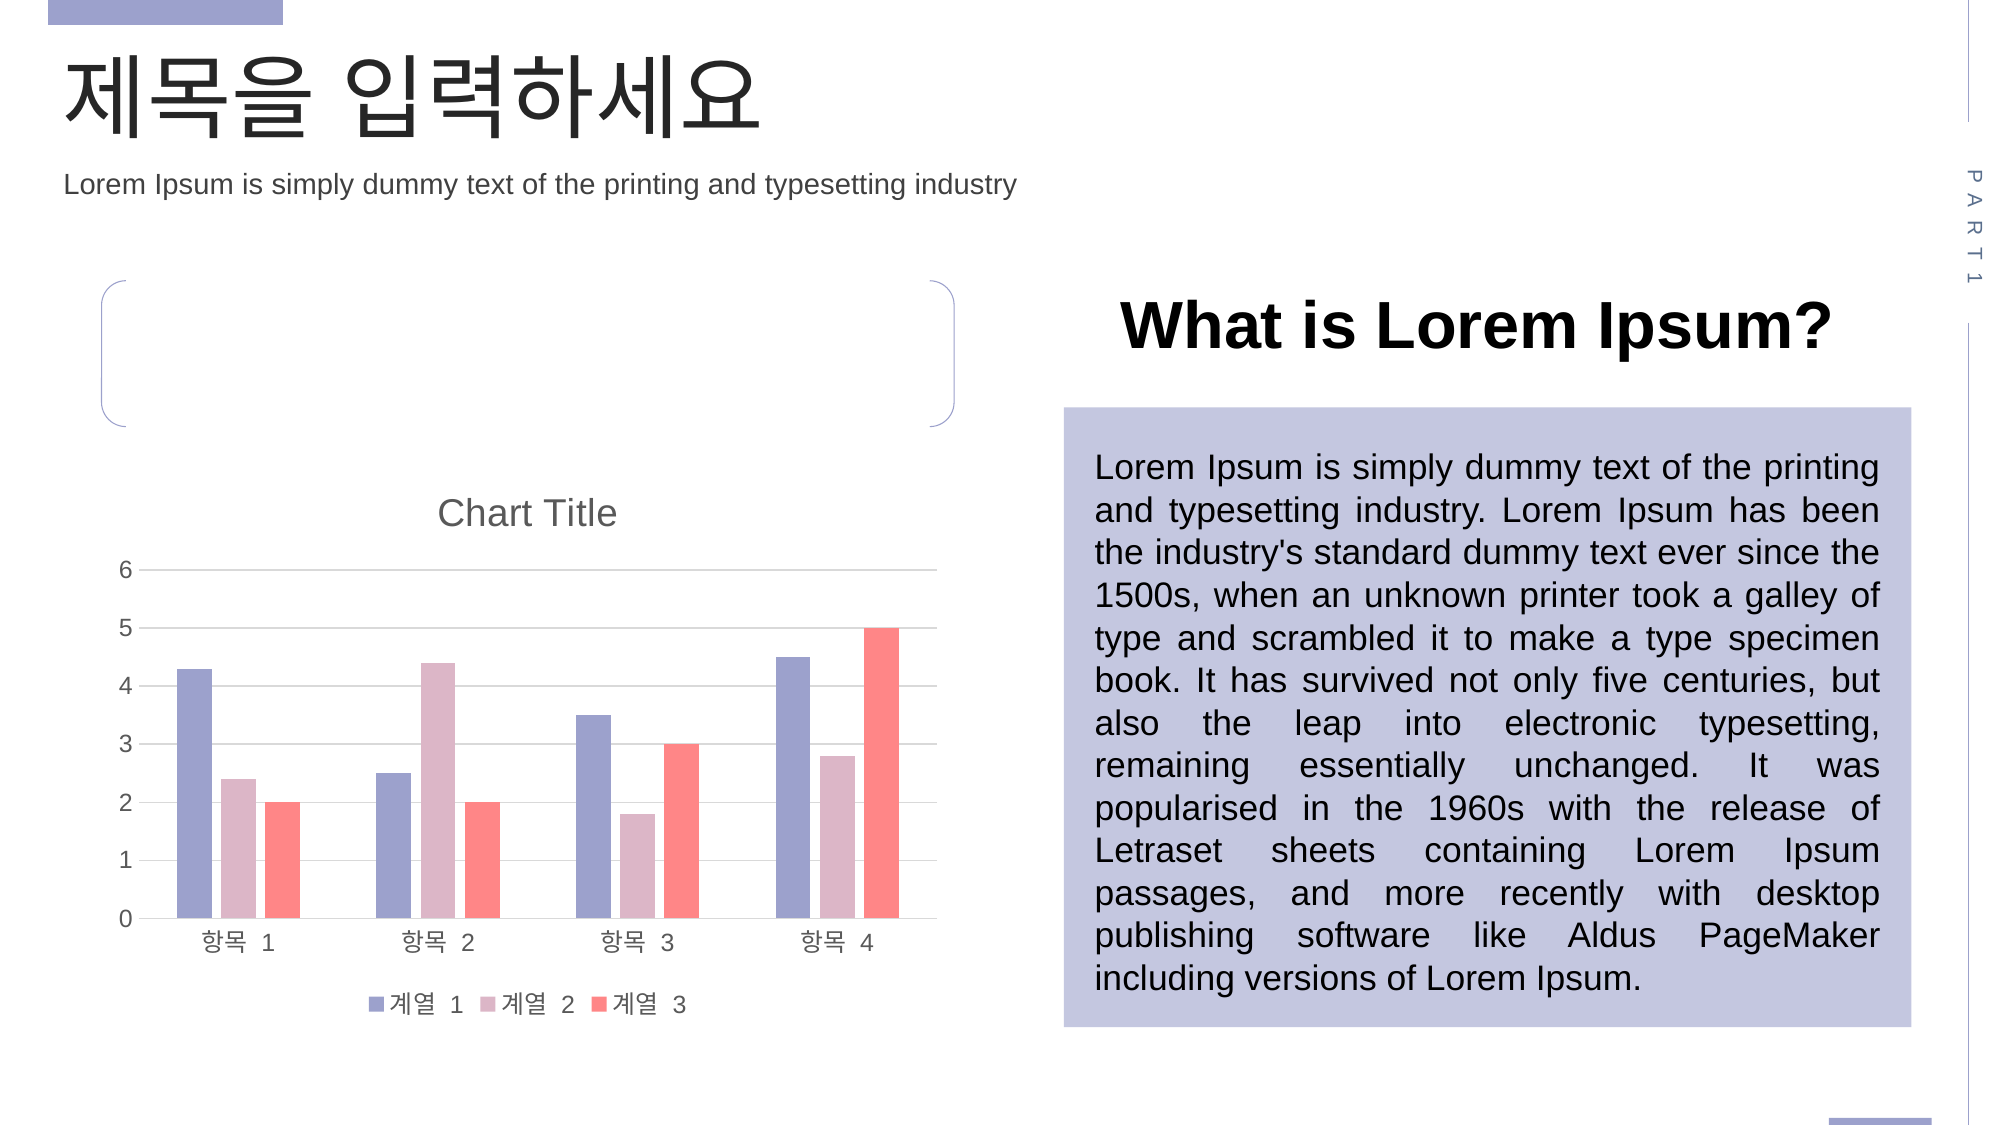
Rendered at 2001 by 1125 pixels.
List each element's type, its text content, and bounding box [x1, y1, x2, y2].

text_box What is Lorem Ipsum? [1105, 274, 1851, 370]
text_box [1828, 1117, 1933, 1125]
text_box Lorem Ipsum is simply dummy text of the printing and typesetting industry [48, 157, 1034, 208]
text_box PART1 [1940, 154, 1997, 301]
chart [101, 458, 955, 1028]
text_box [1063, 406, 1912, 1028]
text_box [100, 280, 955, 428]
text_box 제목을 입력하세요 [48, 32, 780, 157]
text_box Lorem Ipsum is simply dummy text of the printing and typesetting industry. Lorem Ipsum has been the industry's standard dummy text ever since the 1500s, when an unknown printer took a galley of type and scrambled it to make a type specimen book. It has survived not only five centuries, but also the leap into electronic typesetting, remaining essentially unchanged. It was popularised in the 1960s with the release of Letraset sheets containing Lorem Ipsum passages, and more recently with desktop publishing software like Aldus PageMaker including versions of Lorem Ipsum. [1079, 437, 1896, 1005]
text_box [47, 0, 284, 26]
